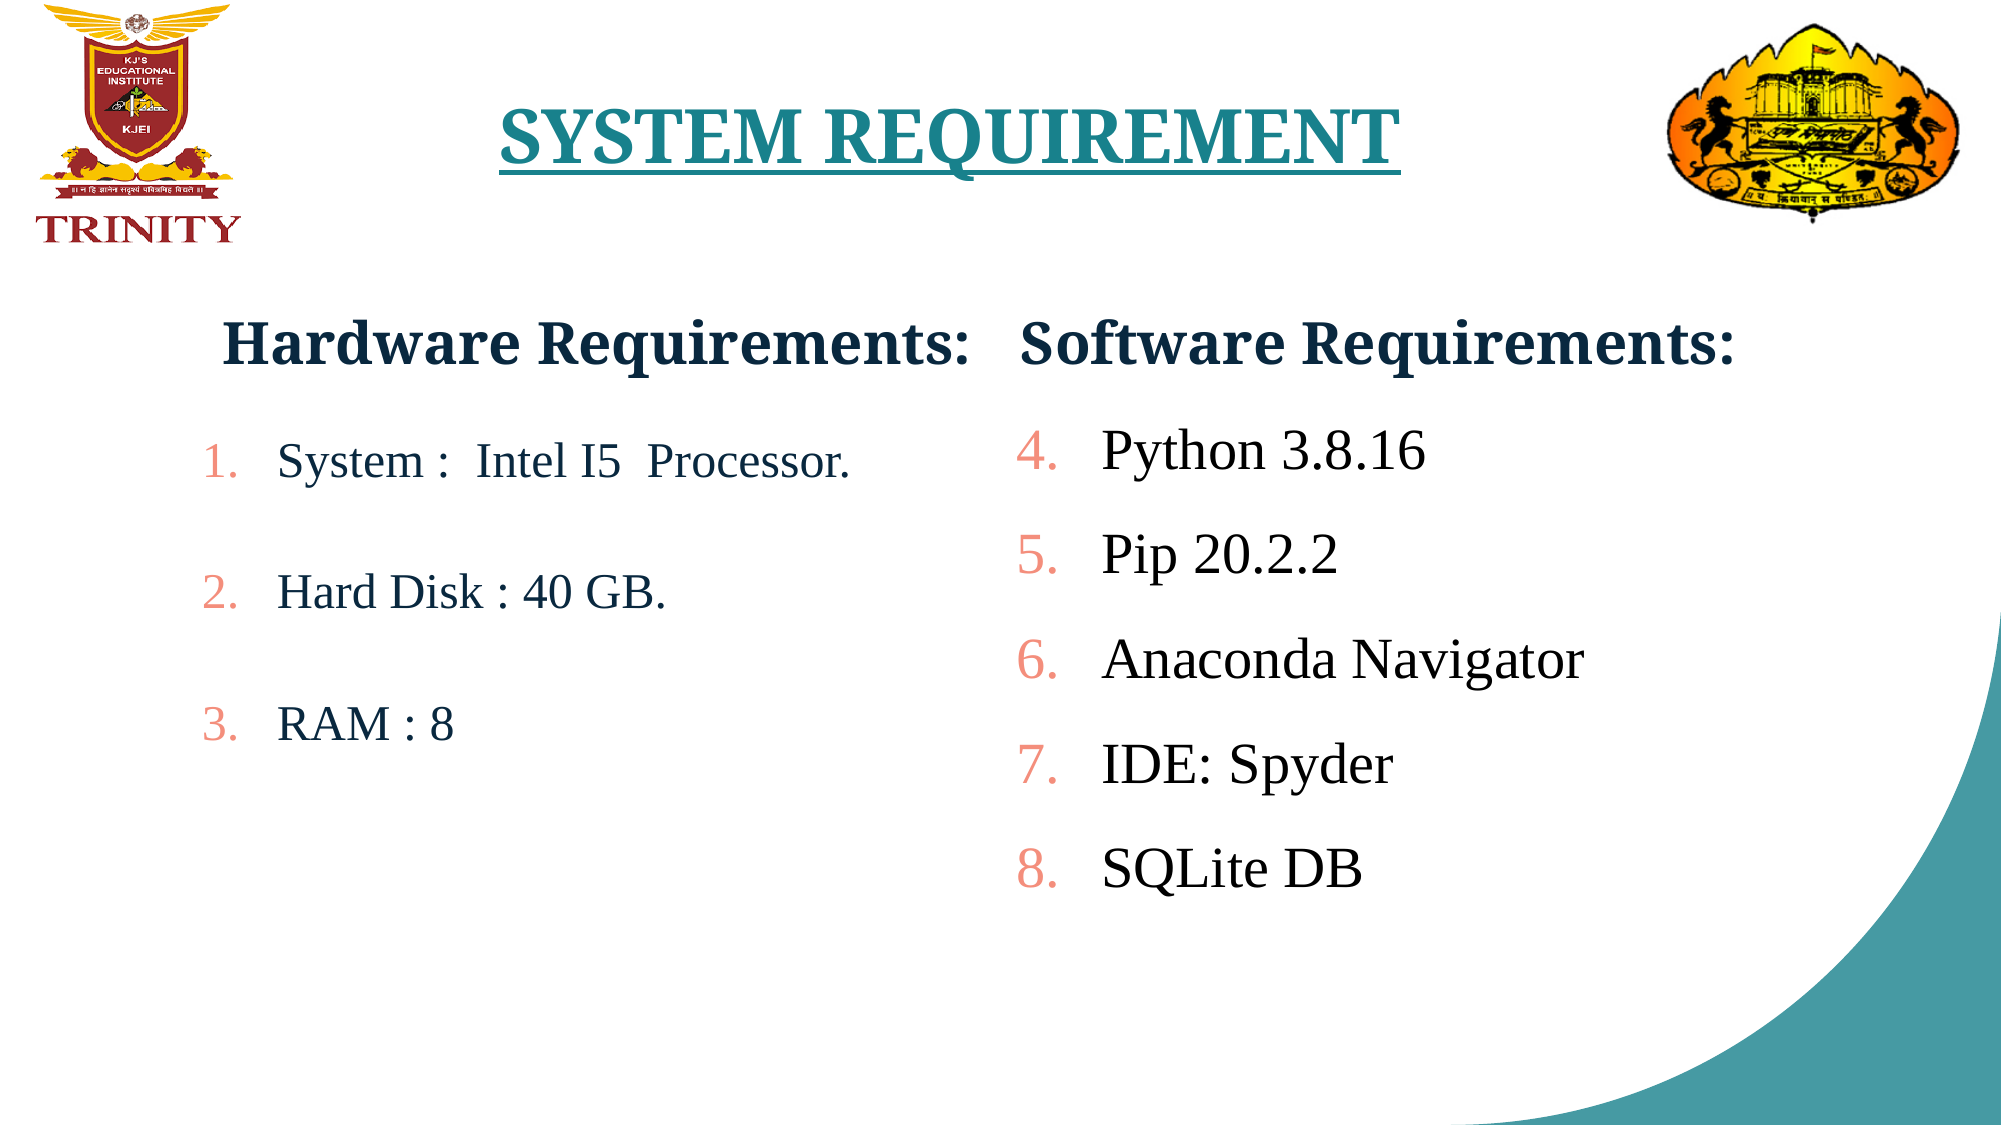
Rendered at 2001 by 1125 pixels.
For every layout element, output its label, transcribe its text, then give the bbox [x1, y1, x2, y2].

title SYSTEM REQUIREMENT [284, 24, 1616, 243]
list Hardware Requirements: System : Intel I5 Processor. Hard Disk : 40 GB. RAM : 8 Software Requirements: Python 3.8.16 Pip 20.2.2 Anaconda Navigator IDE: Spyder SQLite DB [186, 284, 1814, 1101]
picture [33, 0, 241, 244]
picture [1659, 19, 1967, 227]
